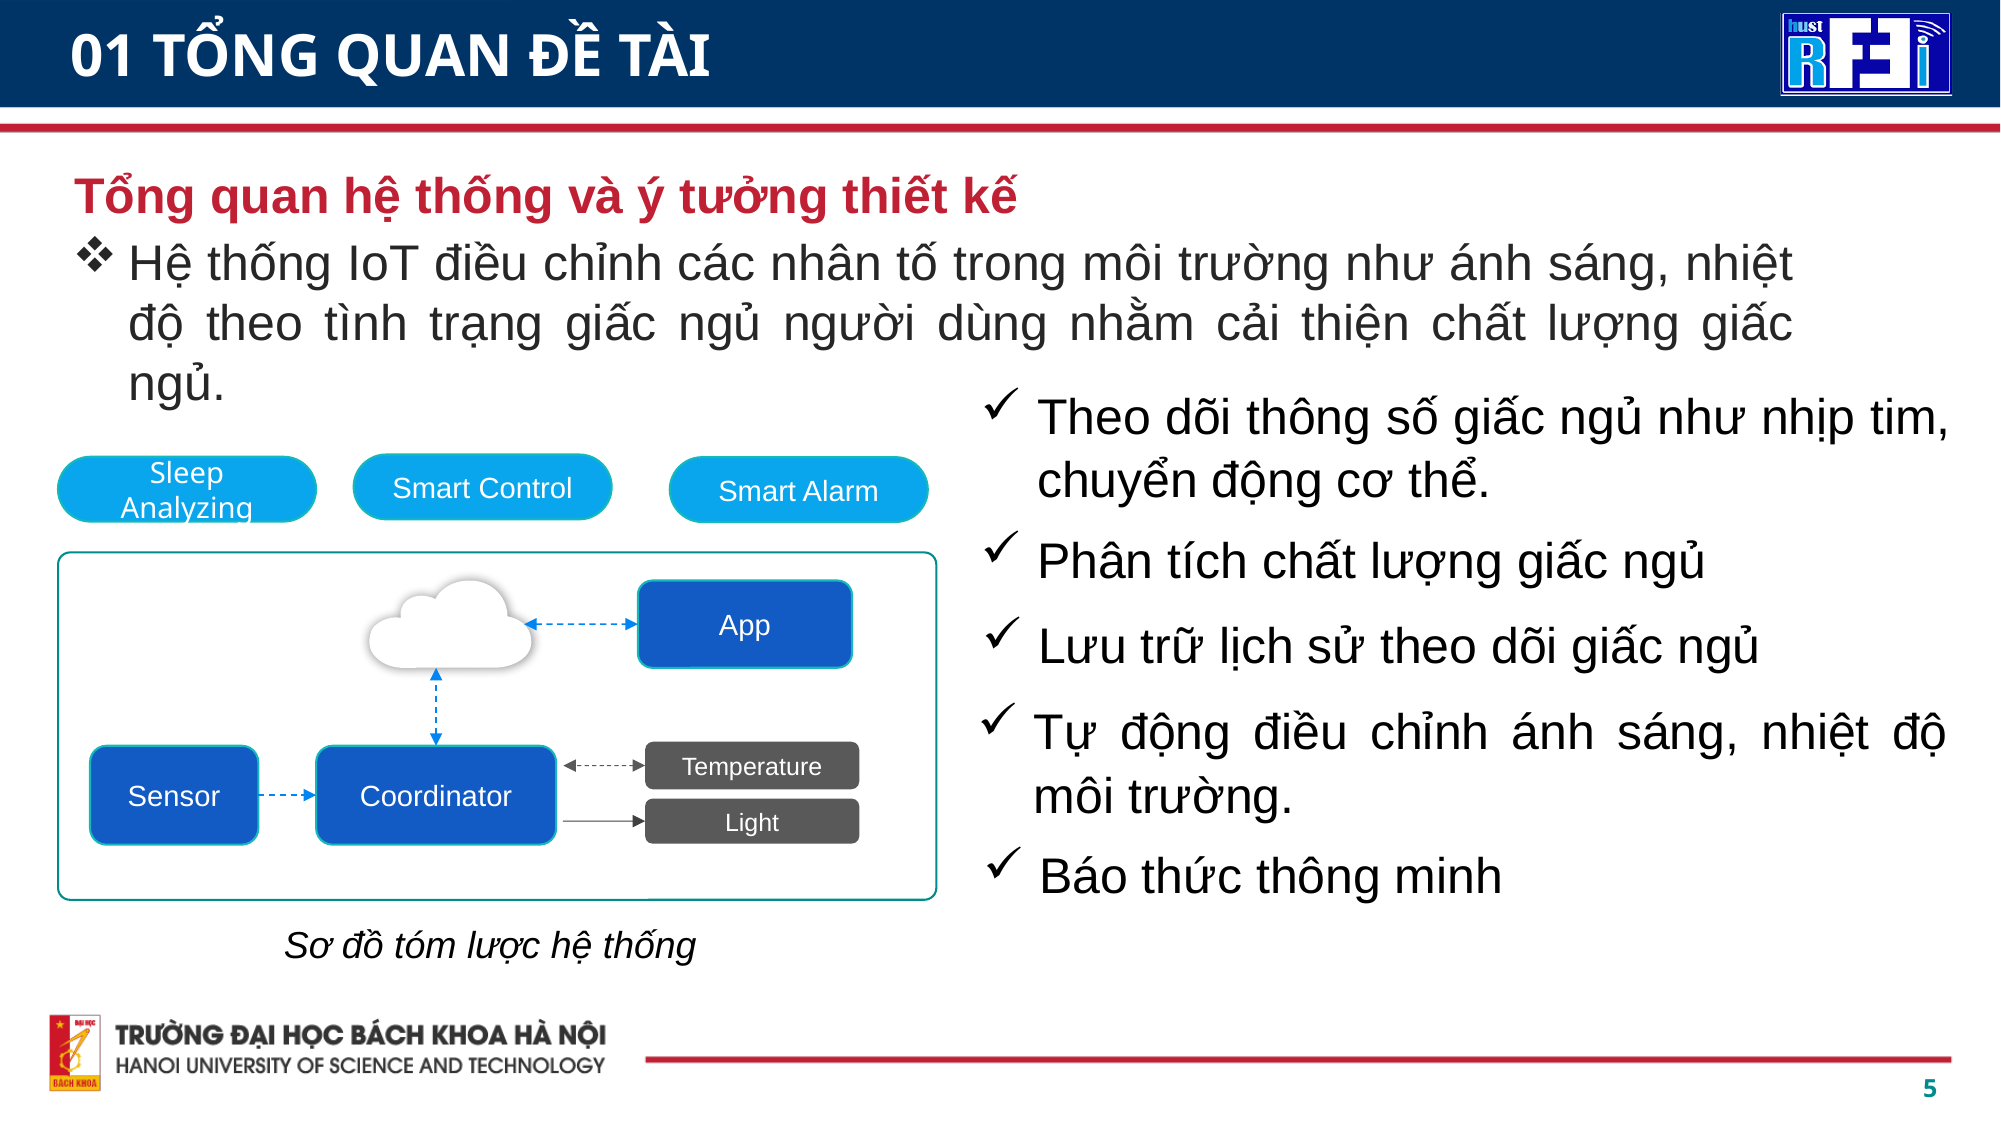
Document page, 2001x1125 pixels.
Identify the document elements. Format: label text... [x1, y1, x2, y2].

text_box Phân tích chất lượng giấc ngủ [965, 517, 1966, 596]
text_box Lưu trữ lịch sử theo dõi giấc ngủ [967, 602, 1777, 682]
text_box Báo thức thông minh [968, 832, 1969, 911]
text_box [57, 551, 938, 901]
picture [0, 0, 2001, 1125]
text_box Smart Control [352, 453, 613, 521]
title 01 TỔNG QUAN ĐỀ TÀI [55, 18, 1780, 90]
text_box Smart Alarm [668, 456, 929, 524]
text_box Sleep Analyzing [56, 455, 318, 523]
text_box Sơ đồ tóm lược hệ thống [258, 913, 712, 974]
text_box Tự động điều chỉnh ánh sáng, nhiệt độ môi trường. [962, 688, 1963, 831]
text_box Tổng quan hệ thống và ý tưởng thiết kế [59, 155, 1034, 231]
text_box Hệ thống IoT điều chỉnh các nhân tố trong môi trường như ánh sáng, nhiệt độ theo tình trạng giấc ngủ người dùng nhằm cải thiện chất lượng giấc ngủ. [57, 222, 1810, 418]
text_box Theo dõi thông số giấc ngủ như nhịp tim, chuyển động cơ thể. [965, 373, 1966, 516]
slide_number 5 [1502, 1065, 1953, 1125]
